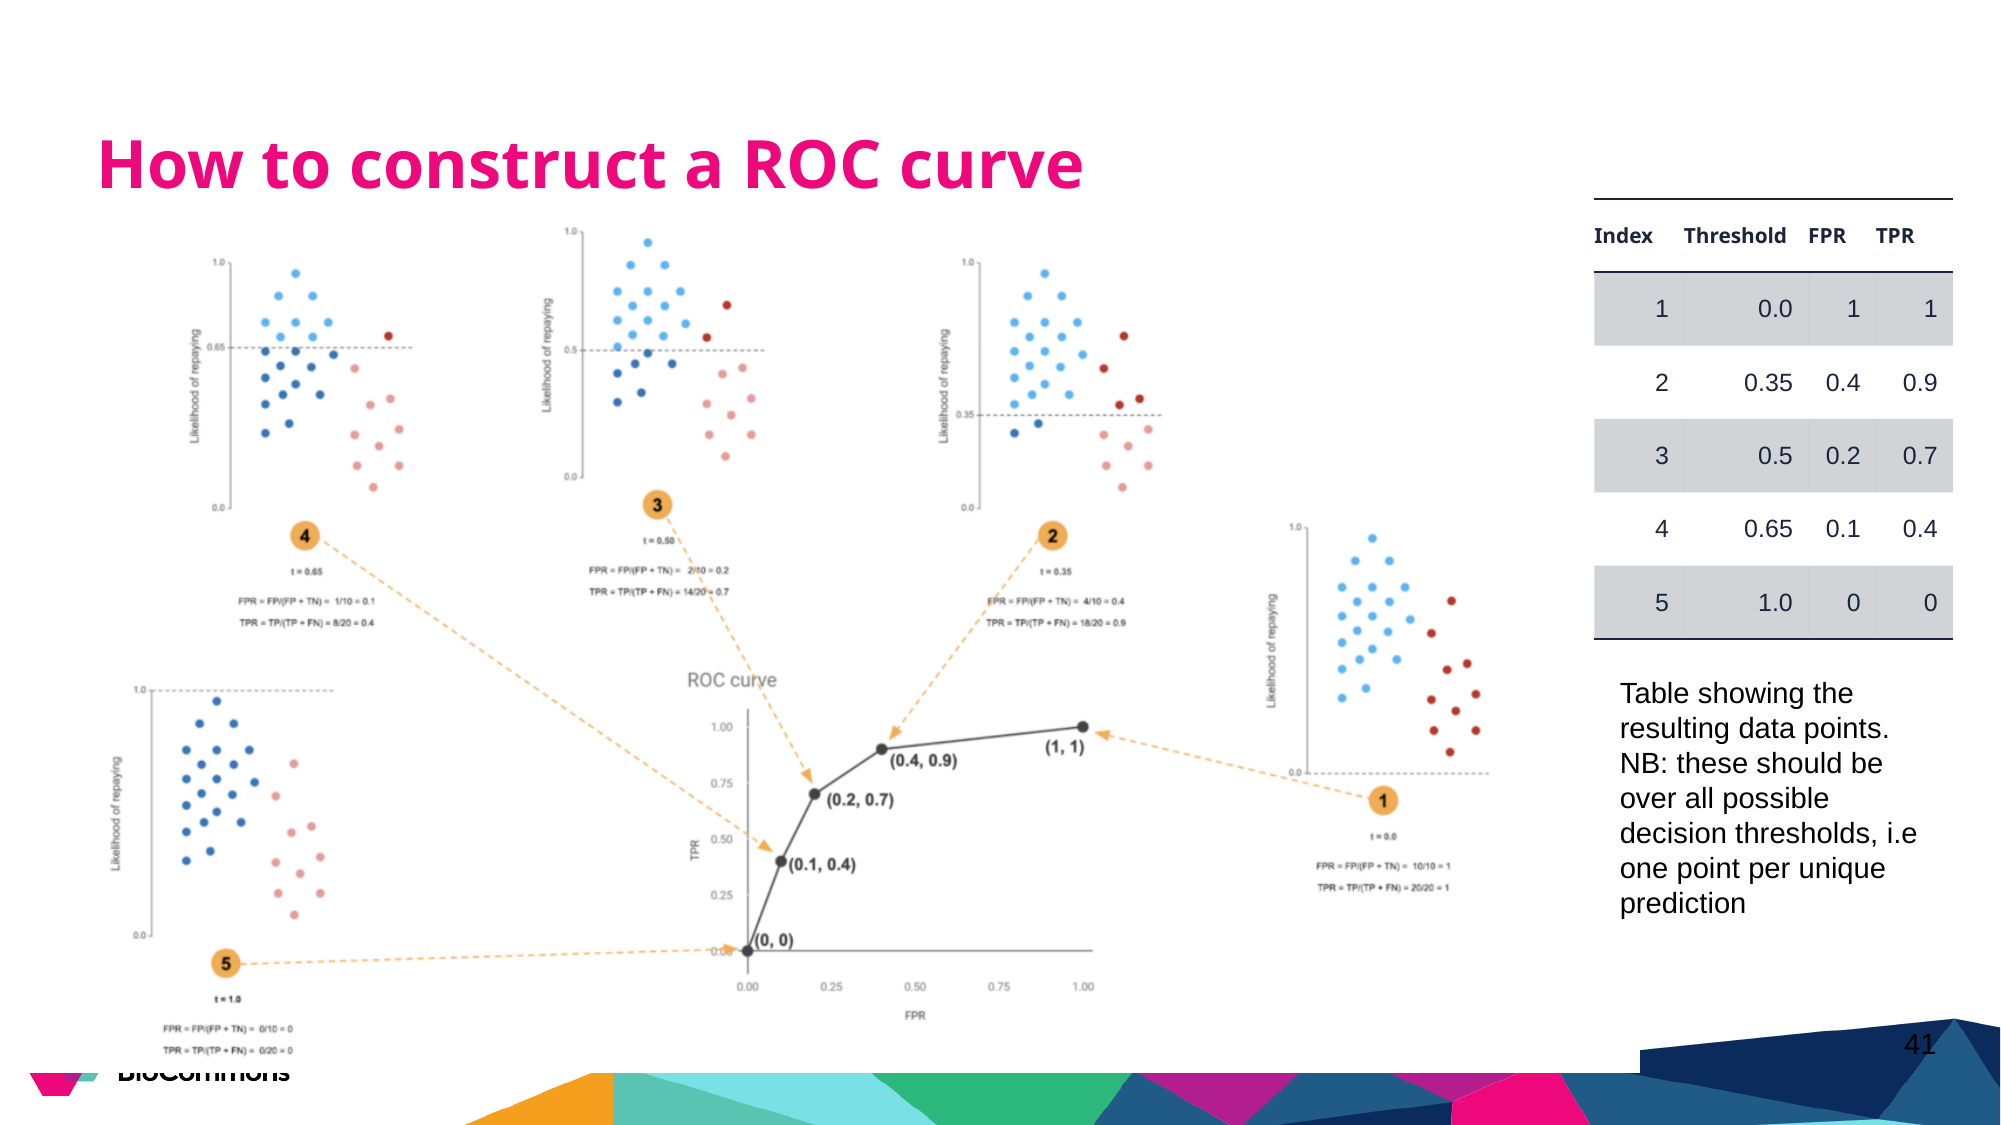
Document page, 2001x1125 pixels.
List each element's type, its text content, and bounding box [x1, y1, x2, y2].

table_cell 4 [1644, 492, 1684, 566]
table_cell 0.0 [1684, 273, 1808, 346]
table_cell 0.4 [1876, 492, 1953, 566]
table_cell 0.1 [1808, 492, 1876, 566]
table_cell 0.35 [1684, 346, 1808, 419]
table_cell 0.4 [1808, 346, 1876, 419]
table_cell 3 [1644, 419, 1684, 492]
picture [0, 225, 2001, 1125]
table_cell 1 [1808, 273, 1876, 346]
table_cell 0.7 [1876, 419, 1953, 492]
table_cell 0 [1808, 566, 1876, 638]
table_cell 1 [1644, 273, 1684, 346]
text_box Table showing the resulting data points. NB: these should be over all possible decision thresholds, i.e one point per unique prediction [1644, 667, 1953, 927]
table_header TPR [1876, 200, 1953, 271]
table_header Index [1594, 200, 1684, 271]
title How to construct a ROC curve [81, 64, 1953, 211]
table_cell 2 [1644, 346, 1684, 419]
table_cell 1.0 [1684, 566, 1808, 638]
table_cell 5 [1644, 566, 1684, 638]
table_cell 0.5 [1684, 419, 1808, 492]
table_cell 1 [1876, 273, 1953, 346]
table_cell 0.2 [1808, 419, 1876, 492]
table_cell 0.9 [1876, 346, 1953, 419]
table_cell 0.65 [1684, 492, 1808, 566]
table_cell 0 [1876, 566, 1953, 638]
table_header Threshold [1684, 200, 1808, 271]
table_header FPR [1808, 200, 1876, 271]
slide_number 41 [1797, 1012, 1937, 1073]
